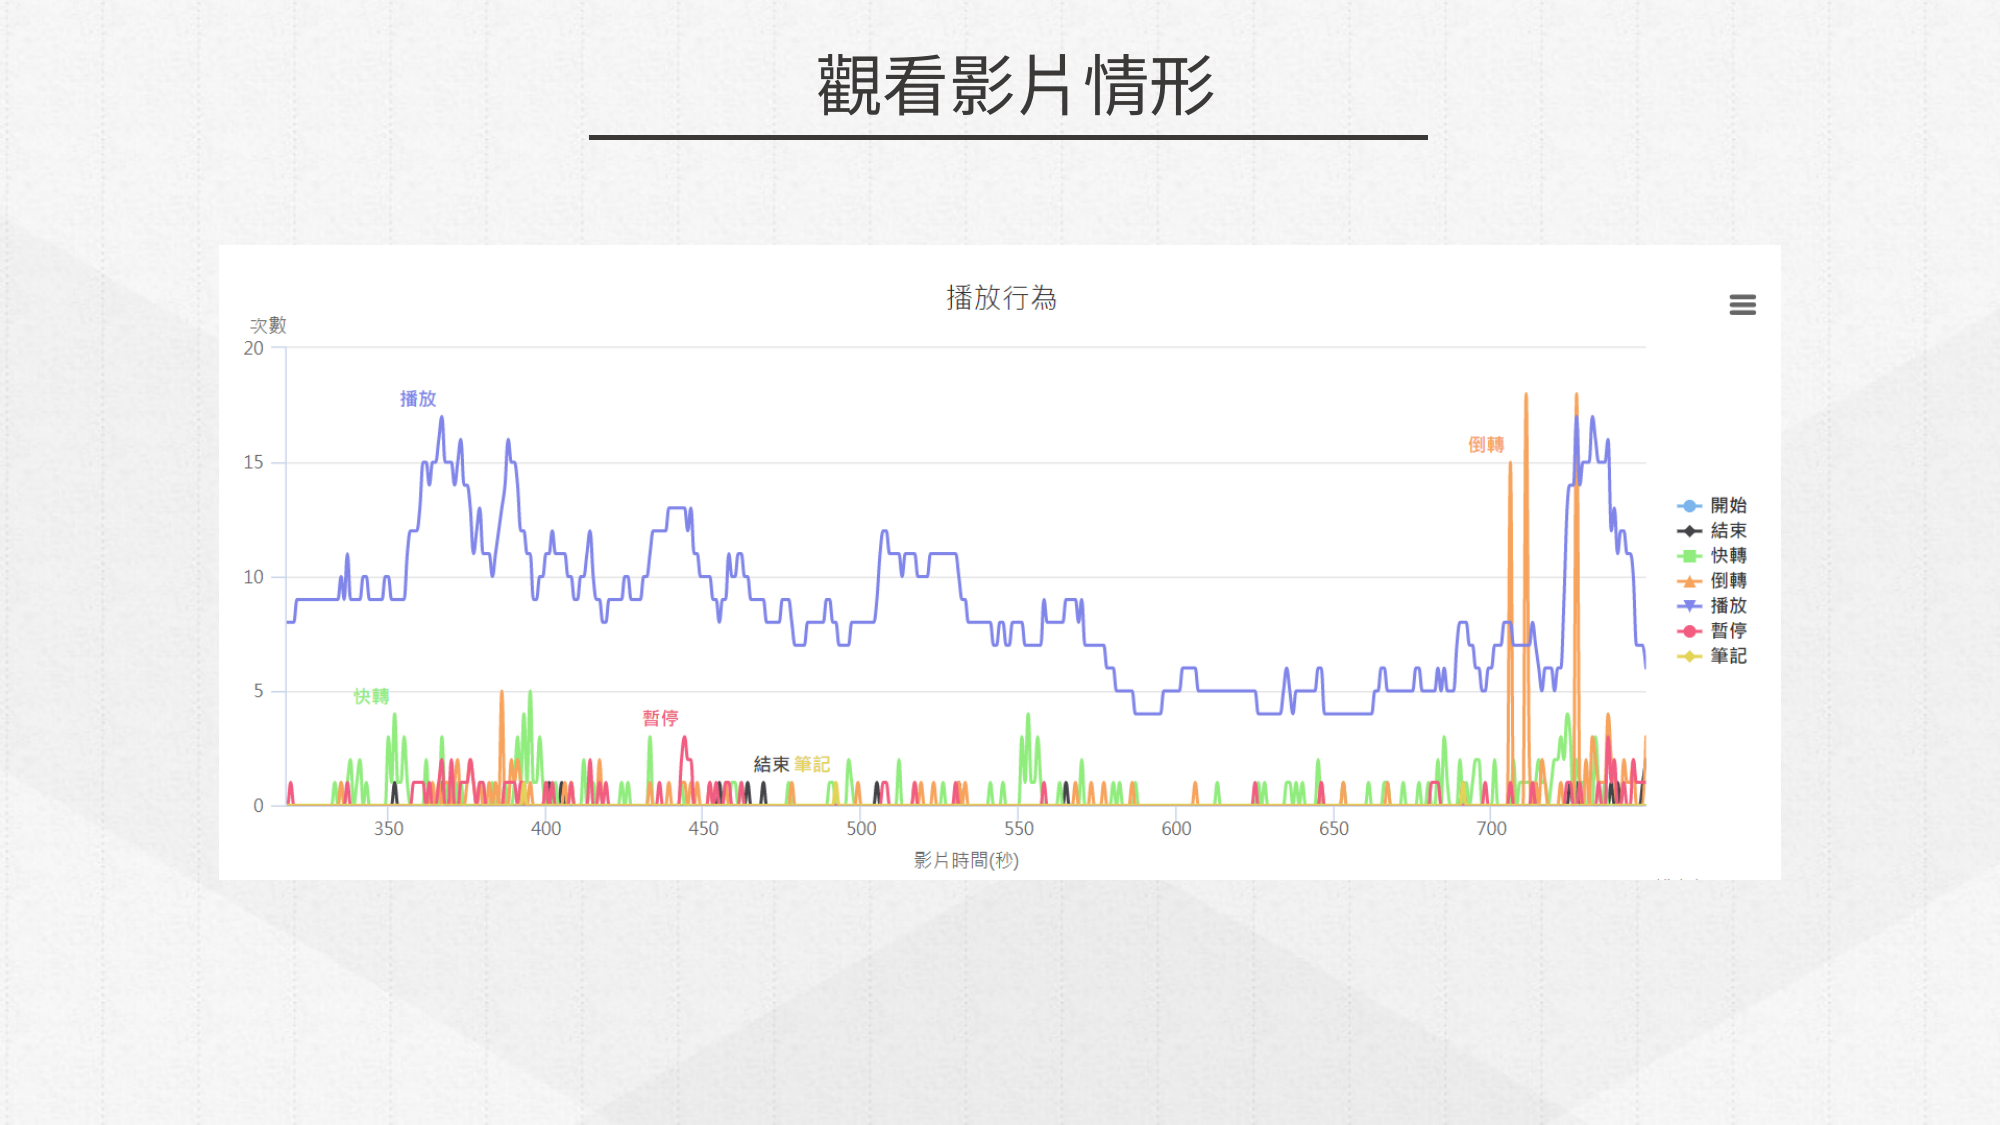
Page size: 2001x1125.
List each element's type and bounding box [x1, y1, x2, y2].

picture [0, 0, 2000, 1125]
text_box [561, 36, 1472, 138]
